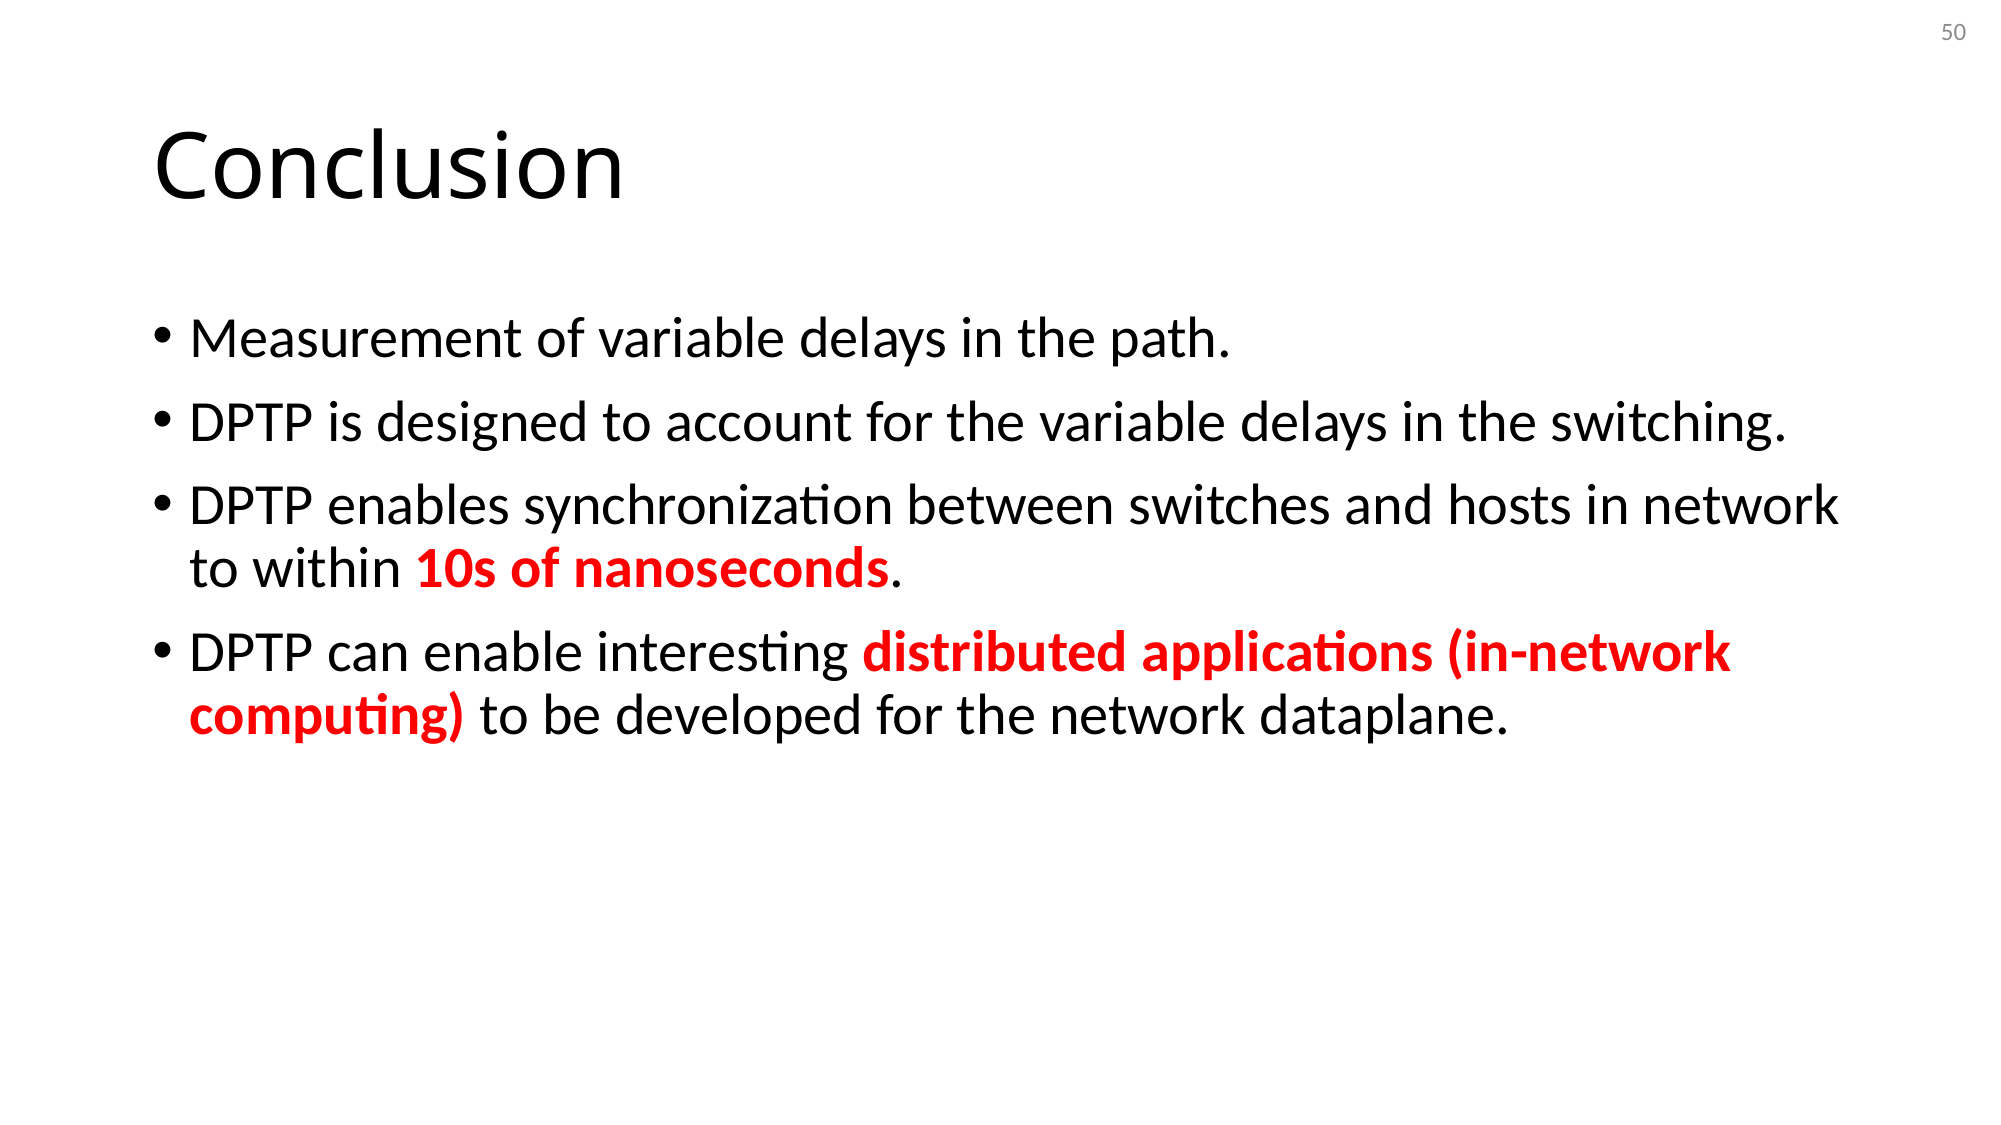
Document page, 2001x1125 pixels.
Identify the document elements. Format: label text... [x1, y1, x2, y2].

title Conclusion [137, 59, 1863, 278]
list Measurement of variable delays in the path. DPTP is designed to account for the variable delays in the switching. DPTP enables synchronization between switches and hosts in network to within 10s of nanoseconds. DPTP can enable interesting distributed applications (in-network computing) to be developed for the network dataplane. [137, 299, 1863, 1014]
slide_number 50 [1531, 0, 1982, 61]
